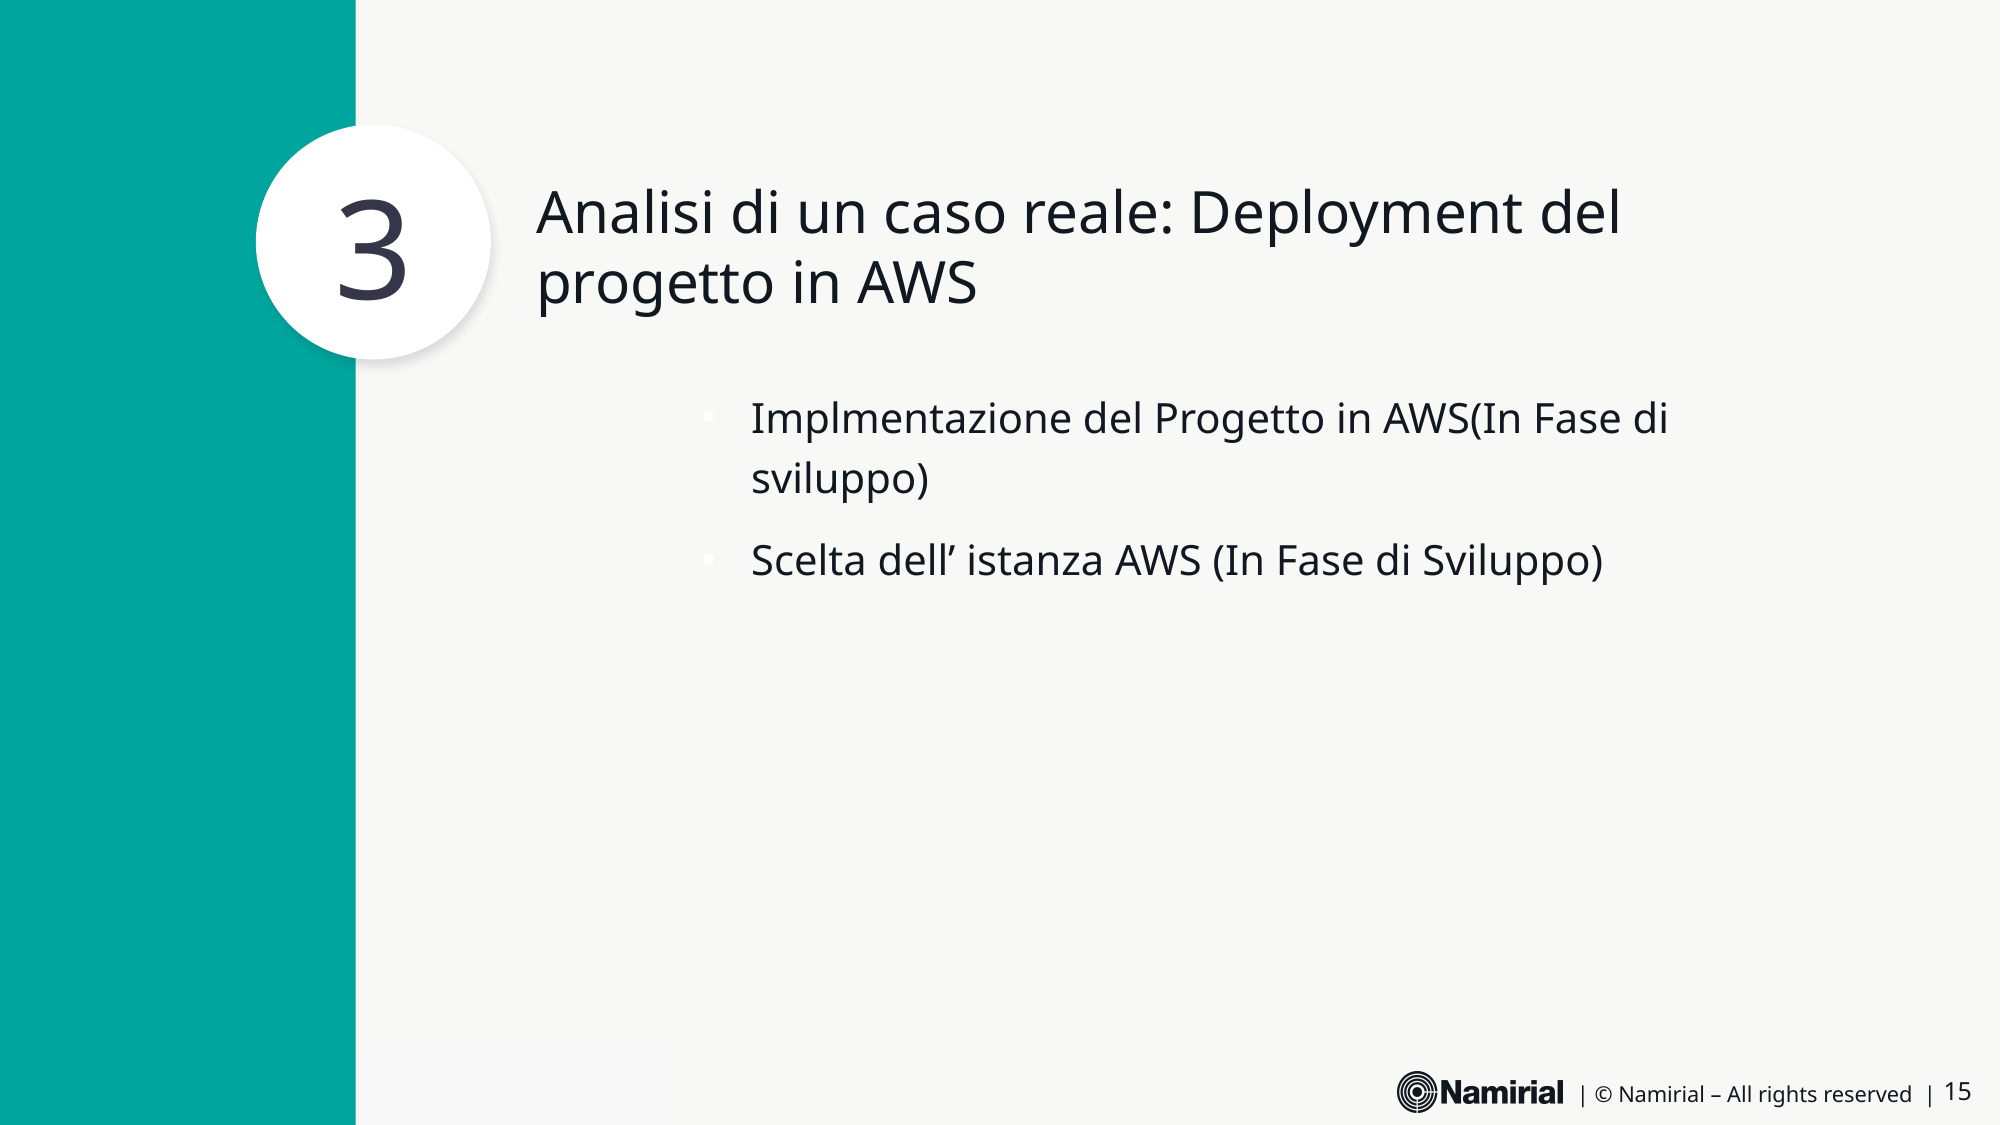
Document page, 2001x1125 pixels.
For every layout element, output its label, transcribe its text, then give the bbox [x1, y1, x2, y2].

picture [1397, 1071, 1563, 1113]
list 3 [290, 144, 458, 329]
title Analisi di un caso reale: Deployment del progetto in AWS [521, 202, 1701, 289]
list Implmentazione del Progetto in AWS(In Fase di sviluppo) Scelta dell’ istanza AWS (In Fase di Sviluppo) [686, 373, 1689, 829]
